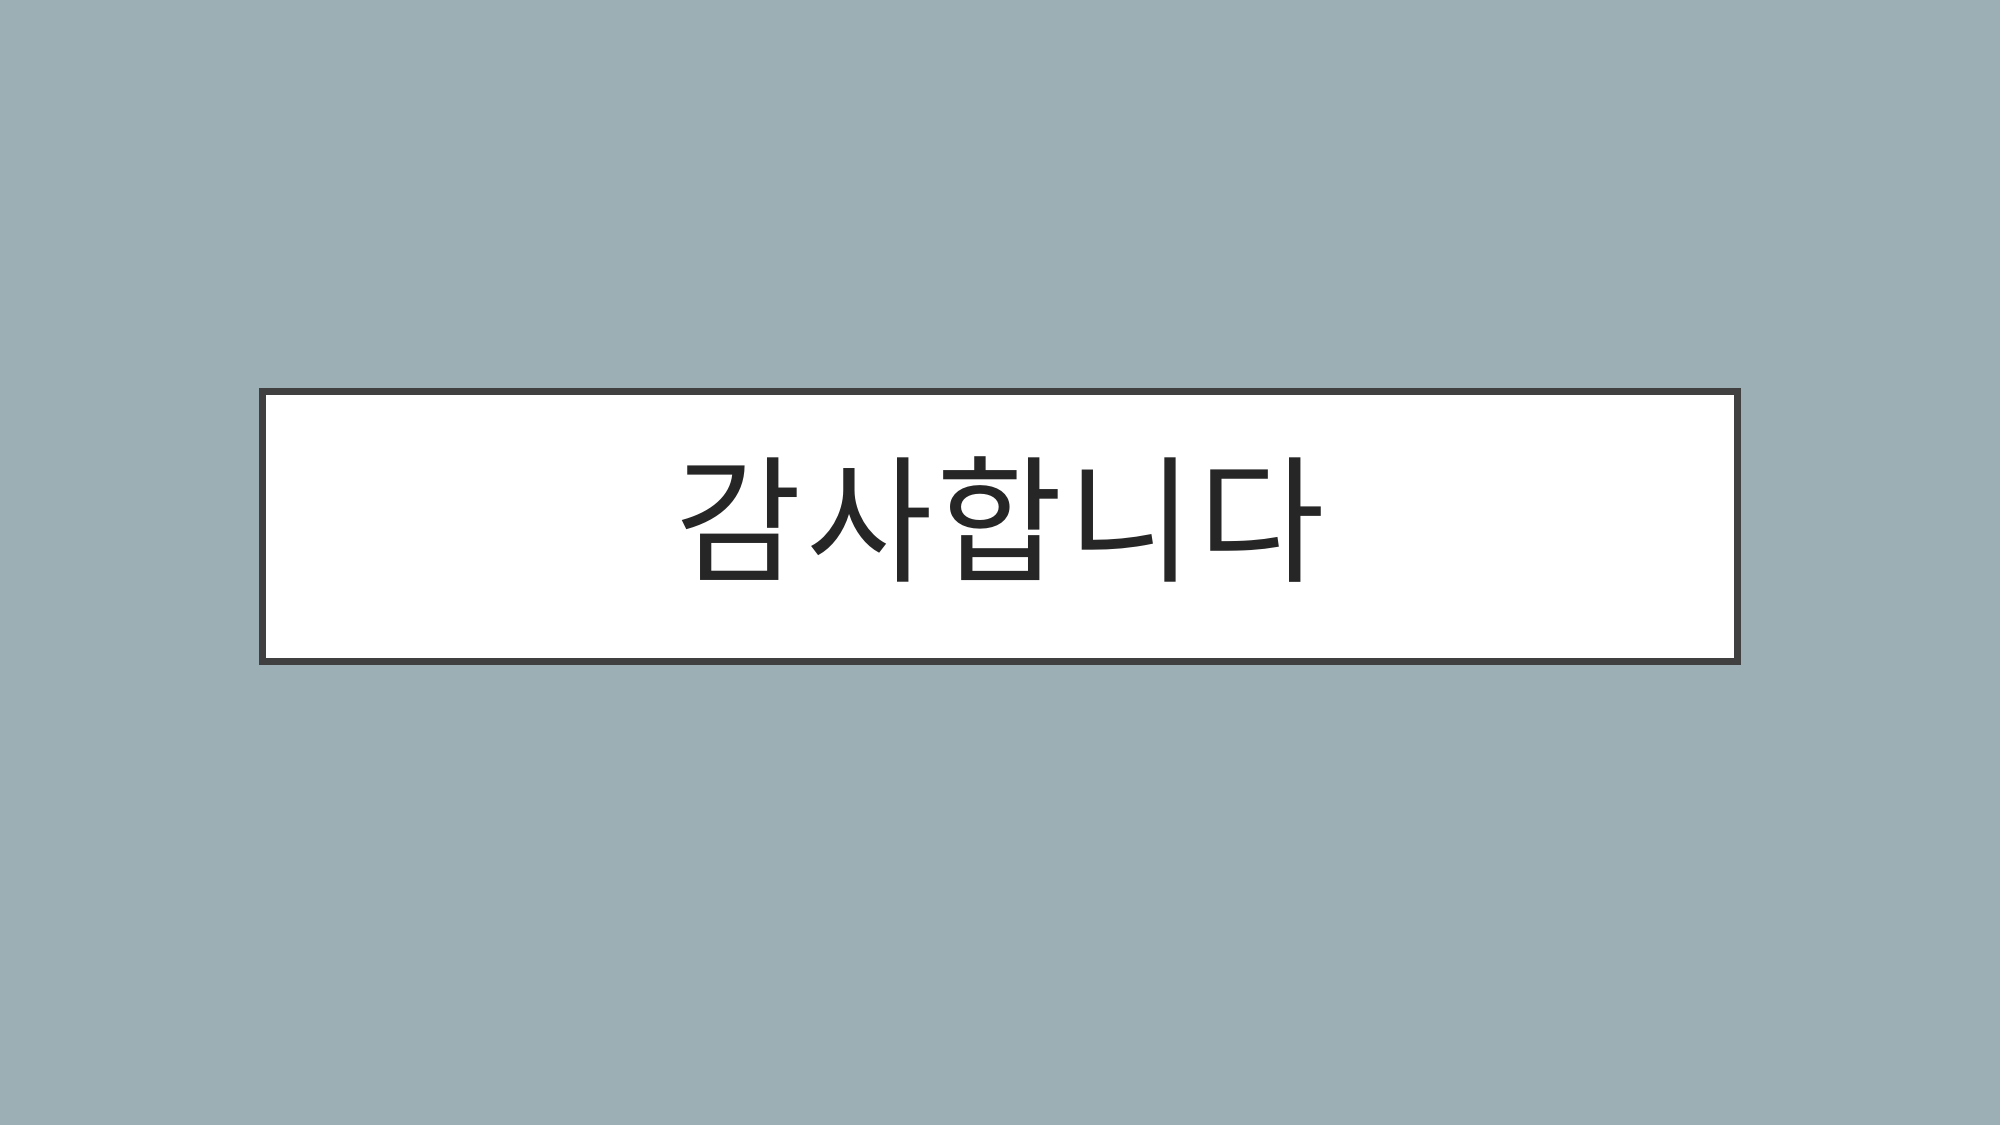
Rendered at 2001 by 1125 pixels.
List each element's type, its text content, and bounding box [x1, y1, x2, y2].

title 감사합니다 [259, 388, 1741, 665]
